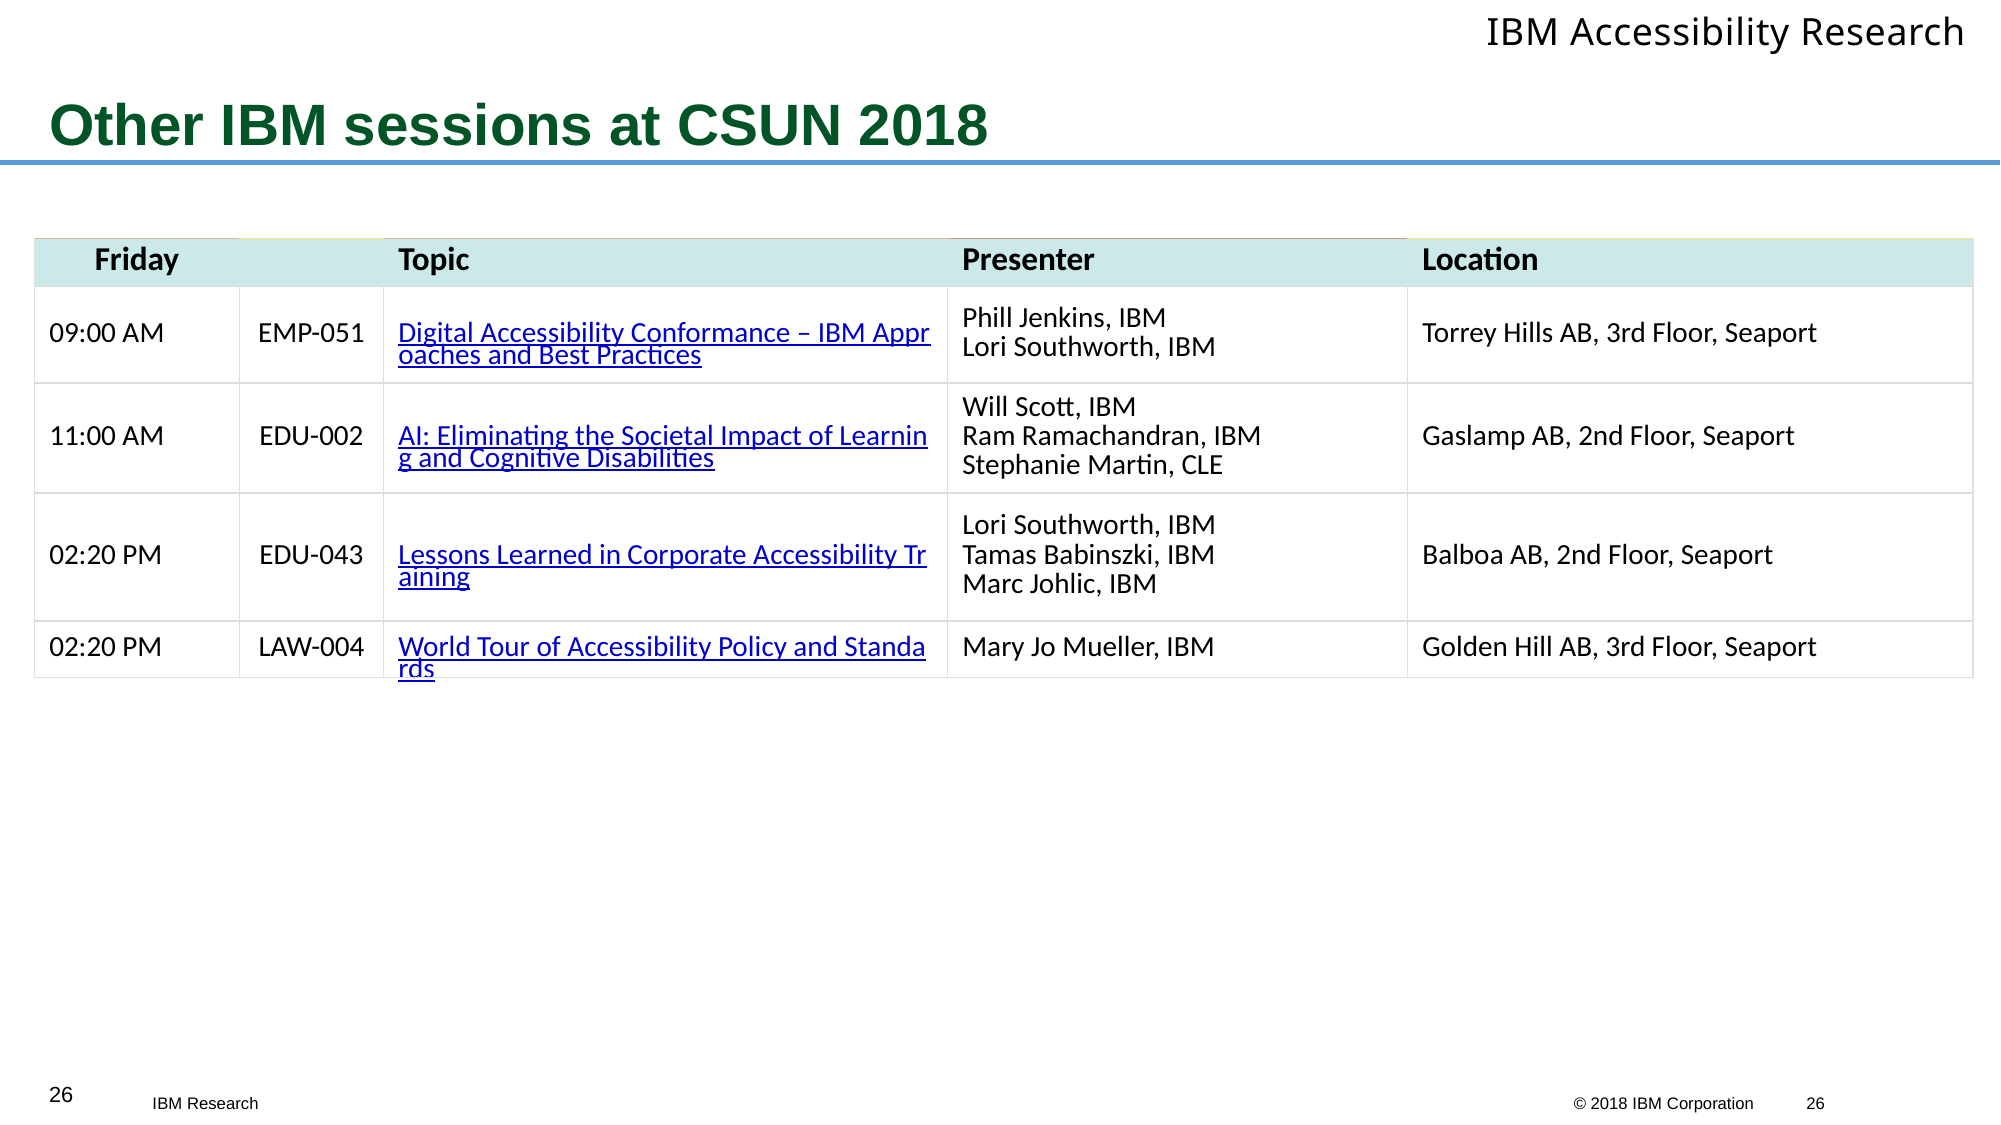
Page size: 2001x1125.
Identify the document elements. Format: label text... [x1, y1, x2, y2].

table_cell Phill Jenkins, IBM Lori Southworth, IBM [948, 287, 1407, 382]
table_cell Digital Accessibility Conformance – IBM Approaches and Best Practices [384, 287, 947, 382]
table_header Topic [384, 239, 947, 286]
table_cell Balboa AB, 2nd Floor, Seaport [1408, 494, 1972, 620]
table_header Friday [35, 239, 239, 286]
table_cell Golden Hill AB, 3rd Floor, Seaport [1408, 622, 1972, 677]
table_cell Lori Southworth, IBM Tamas Babinszki, IBM Marc Johlic, IBM [948, 494, 1407, 620]
table_cell 02:20 PM [35, 622, 239, 677]
table_cell EDU-043 [240, 494, 383, 620]
table_header Presenter [948, 239, 1407, 286]
table_cell 02:20 PM [35, 494, 239, 620]
table_cell World Tour of Accessibility Policy and Standards [384, 622, 947, 677]
table_cell Mary Jo Mueller, IBM [948, 622, 1407, 677]
table_header Location [1408, 239, 1972, 286]
table_cell Torrey Hills AB, 3rd Floor, Seaport [1408, 287, 1972, 382]
table_header [240, 239, 383, 286]
table_cell AI: Eliminating the Societal Impact of Learning and Cognitive Disabilities [384, 384, 947, 492]
table_cell LAW-004 [240, 622, 383, 677]
table_cell Gaslamp AB, 2nd Floor, Seaport [1408, 384, 1972, 492]
table_cell 11:00 AM [35, 384, 239, 492]
table_cell EDU-002 [240, 384, 383, 492]
table_cell Lessons Learned in Corporate Accessibility Training [384, 494, 947, 620]
table_cell EMP-051 [240, 287, 383, 382]
title Other IBM sessions at CSUN 2018 [34, 59, 1974, 166]
table_cell 09:00 AM [35, 287, 239, 382]
table_cell Will Scott, IBM Ram Ramachandran, IBM Stephanie Martin, CLE [948, 384, 1407, 492]
